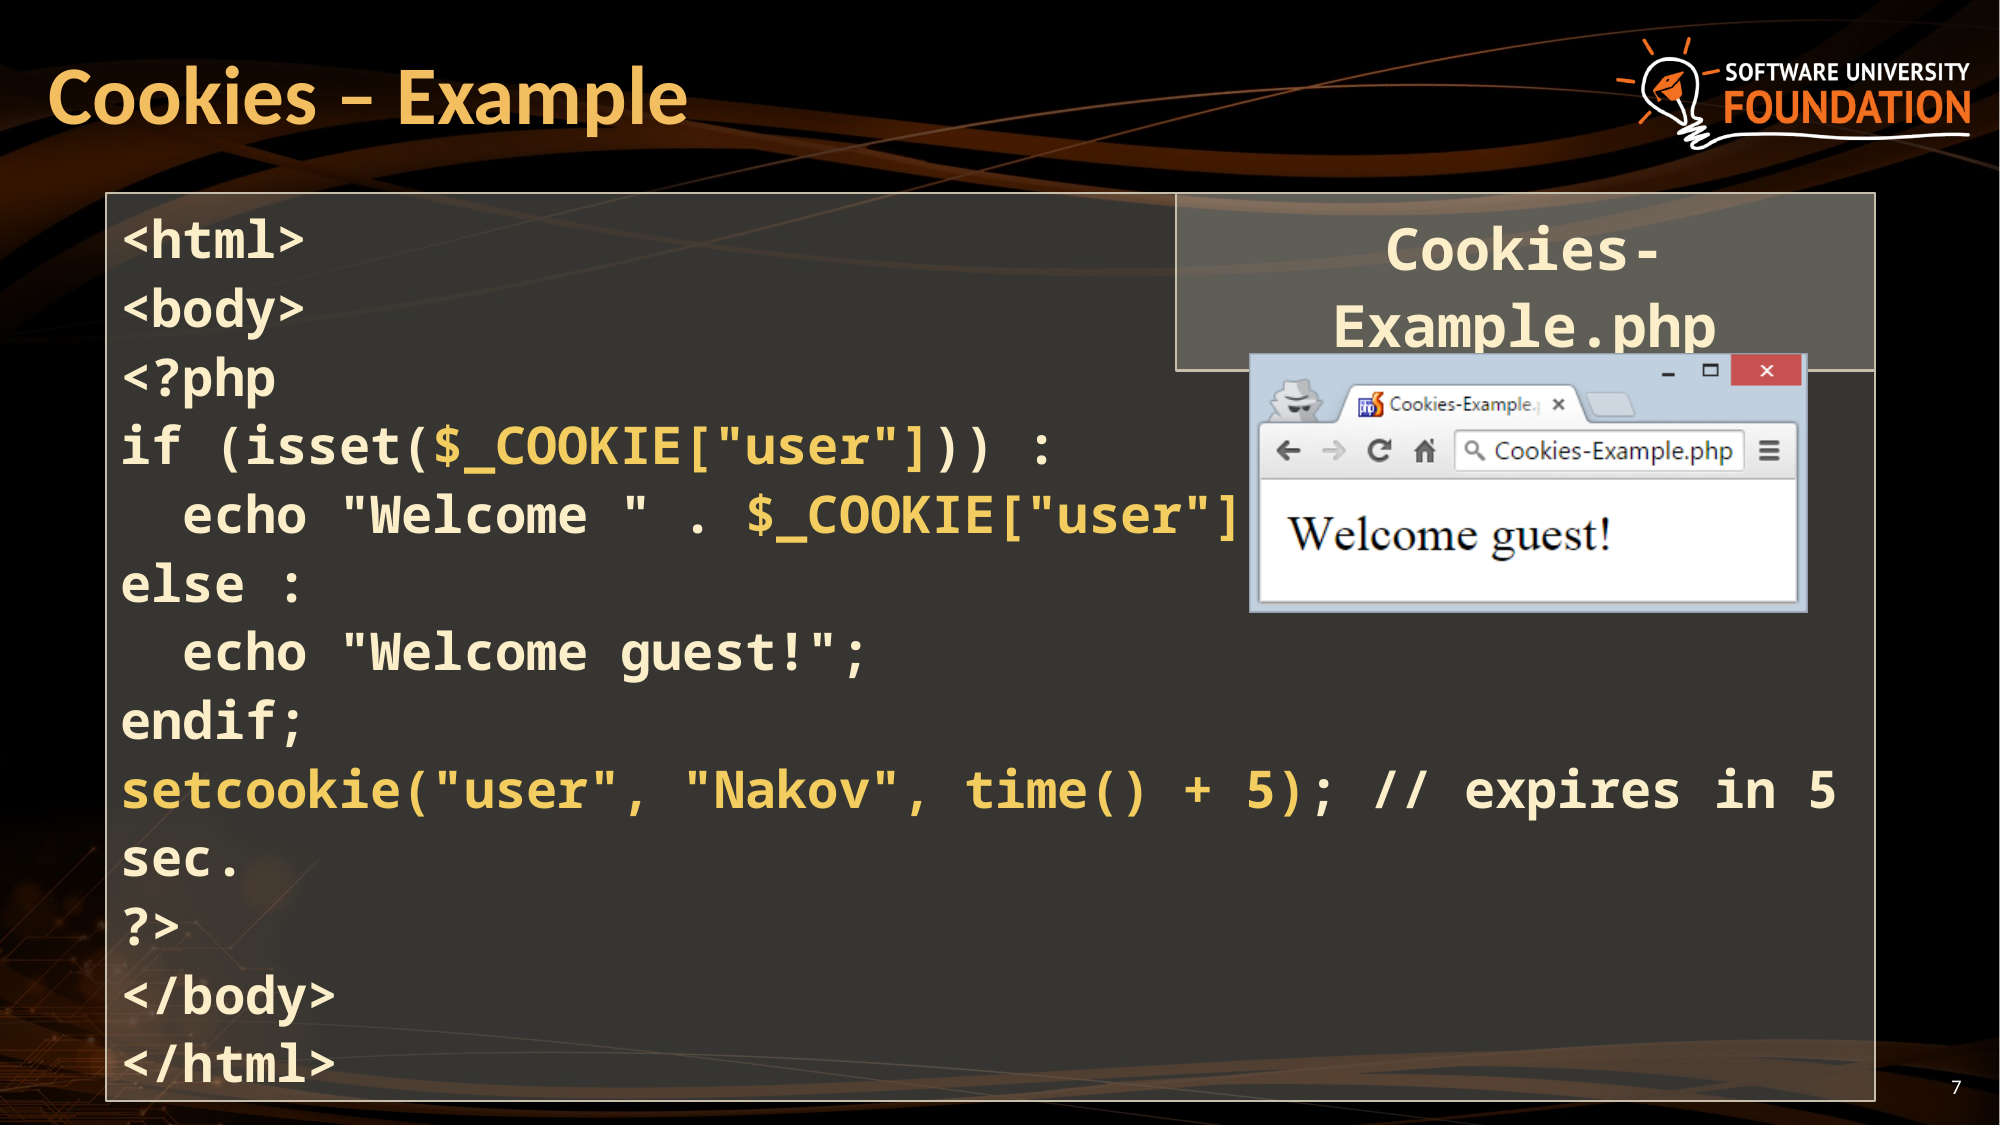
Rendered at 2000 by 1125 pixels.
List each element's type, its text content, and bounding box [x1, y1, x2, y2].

picture [0, 0, 2000, 1125]
title Cookies – Example [30, 6, 1602, 189]
text_box Cookies-Example.php [1175, 193, 1875, 371]
text_box <html> <body> <?php if (isset($_COOKIE["user"])) : echo "Welcome " . $_COOKIE["user"]; else : echo "Welcome guest!"; endif; setcookie("user", "Nakov", time() + 5); // expires in 5 sec. ?> </body> </html> [105, 193, 1875, 1101]
slide_number 7 [1897, 1070, 1968, 1103]
